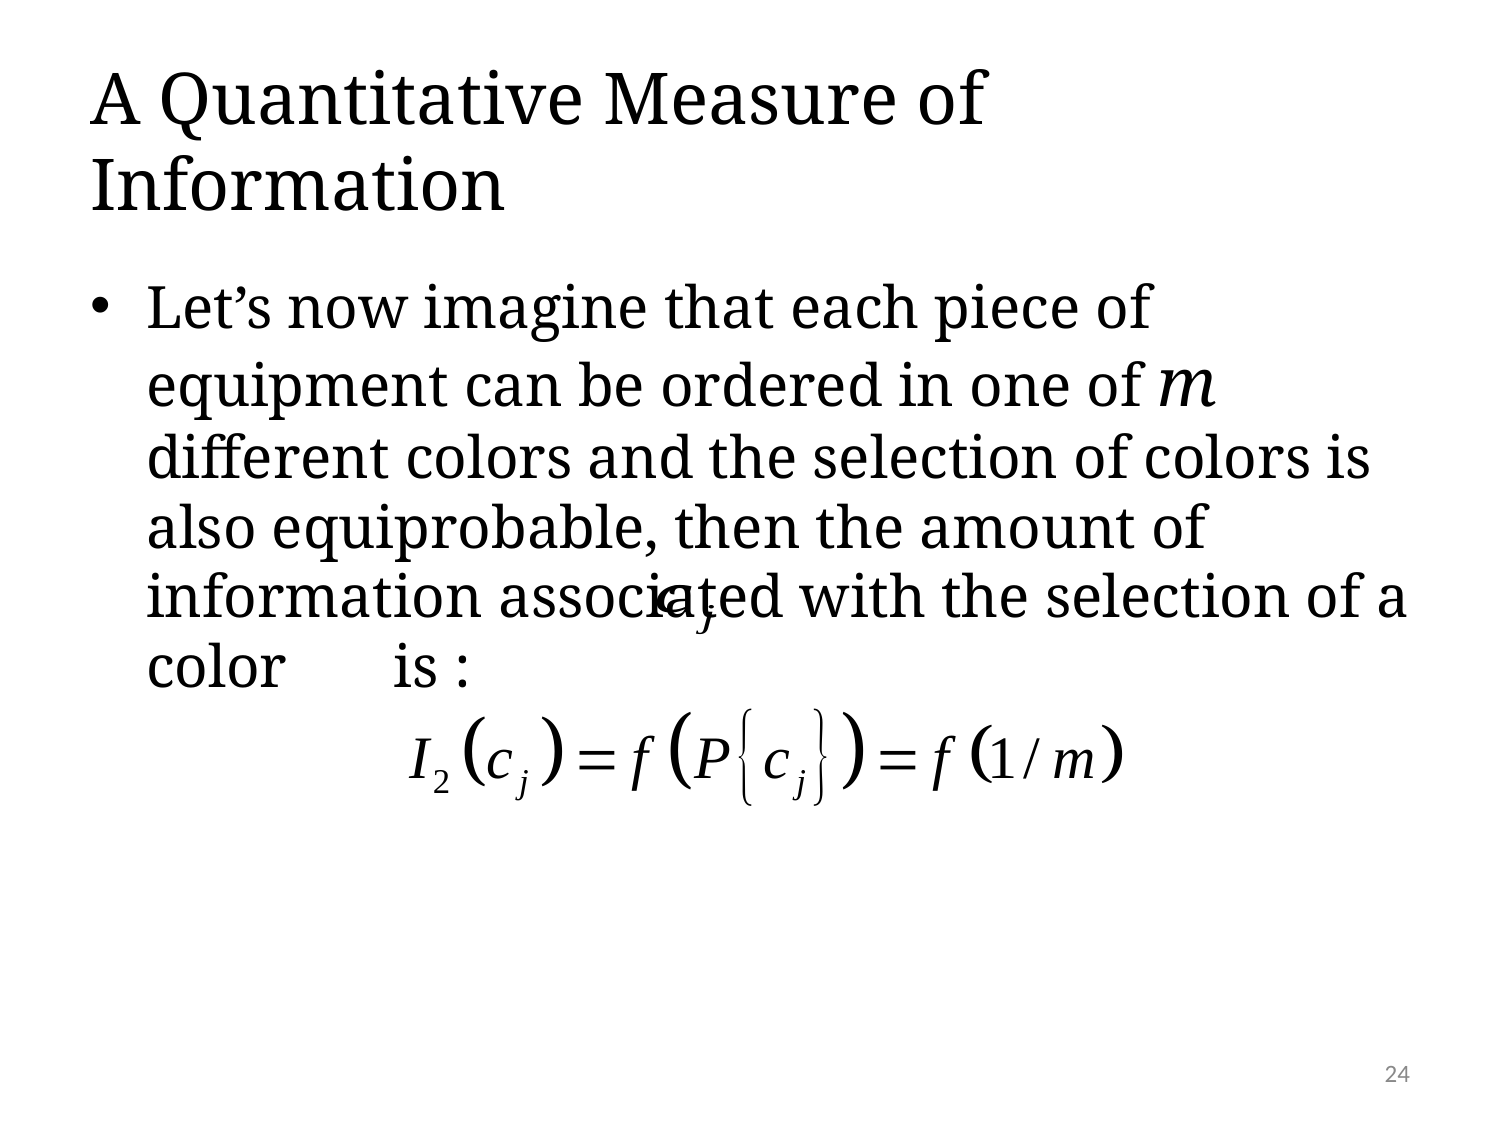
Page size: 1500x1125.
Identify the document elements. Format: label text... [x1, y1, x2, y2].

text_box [398, 702, 1131, 824]
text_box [642, 554, 737, 647]
slide_number 24 [1074, 1042, 1425, 1103]
list Let’s now imagine that each piece of equipment can be ordered in one of m different colors and the selection of colors is also equiprobable, then the amount of information associated with the selection of a color is : [75, 262, 1425, 1005]
title A Quantitative Measure of Information [75, 45, 1425, 233]
